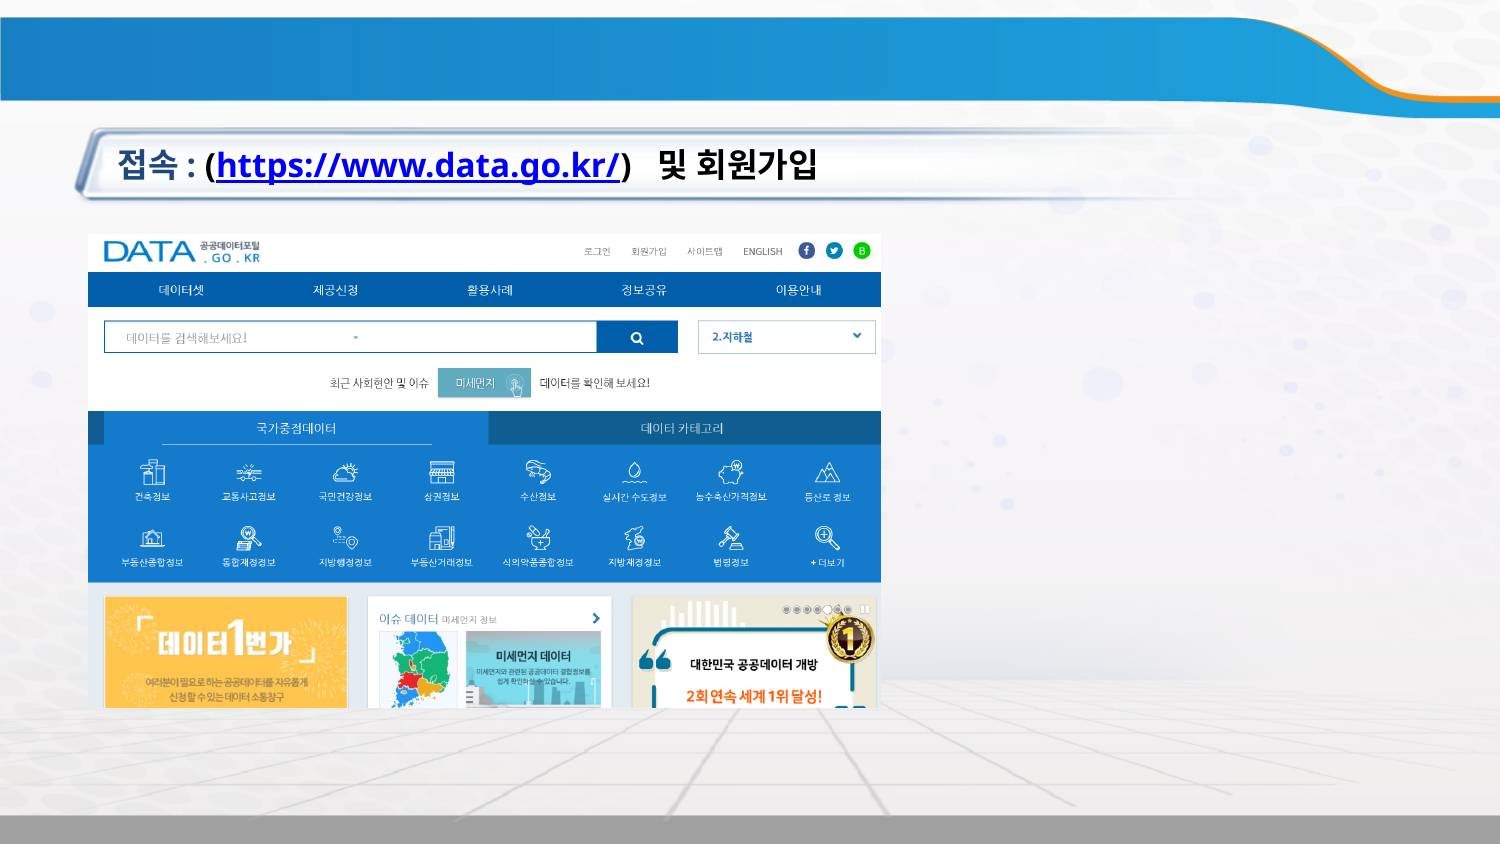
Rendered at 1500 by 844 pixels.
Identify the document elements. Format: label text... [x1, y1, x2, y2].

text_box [74, 126, 1289, 208]
text_box 2. 공공데이터 포털 API 데이터 불러오기 (XML) [29, 0, 1175, 103]
picture [0, 0, 1500, 844]
